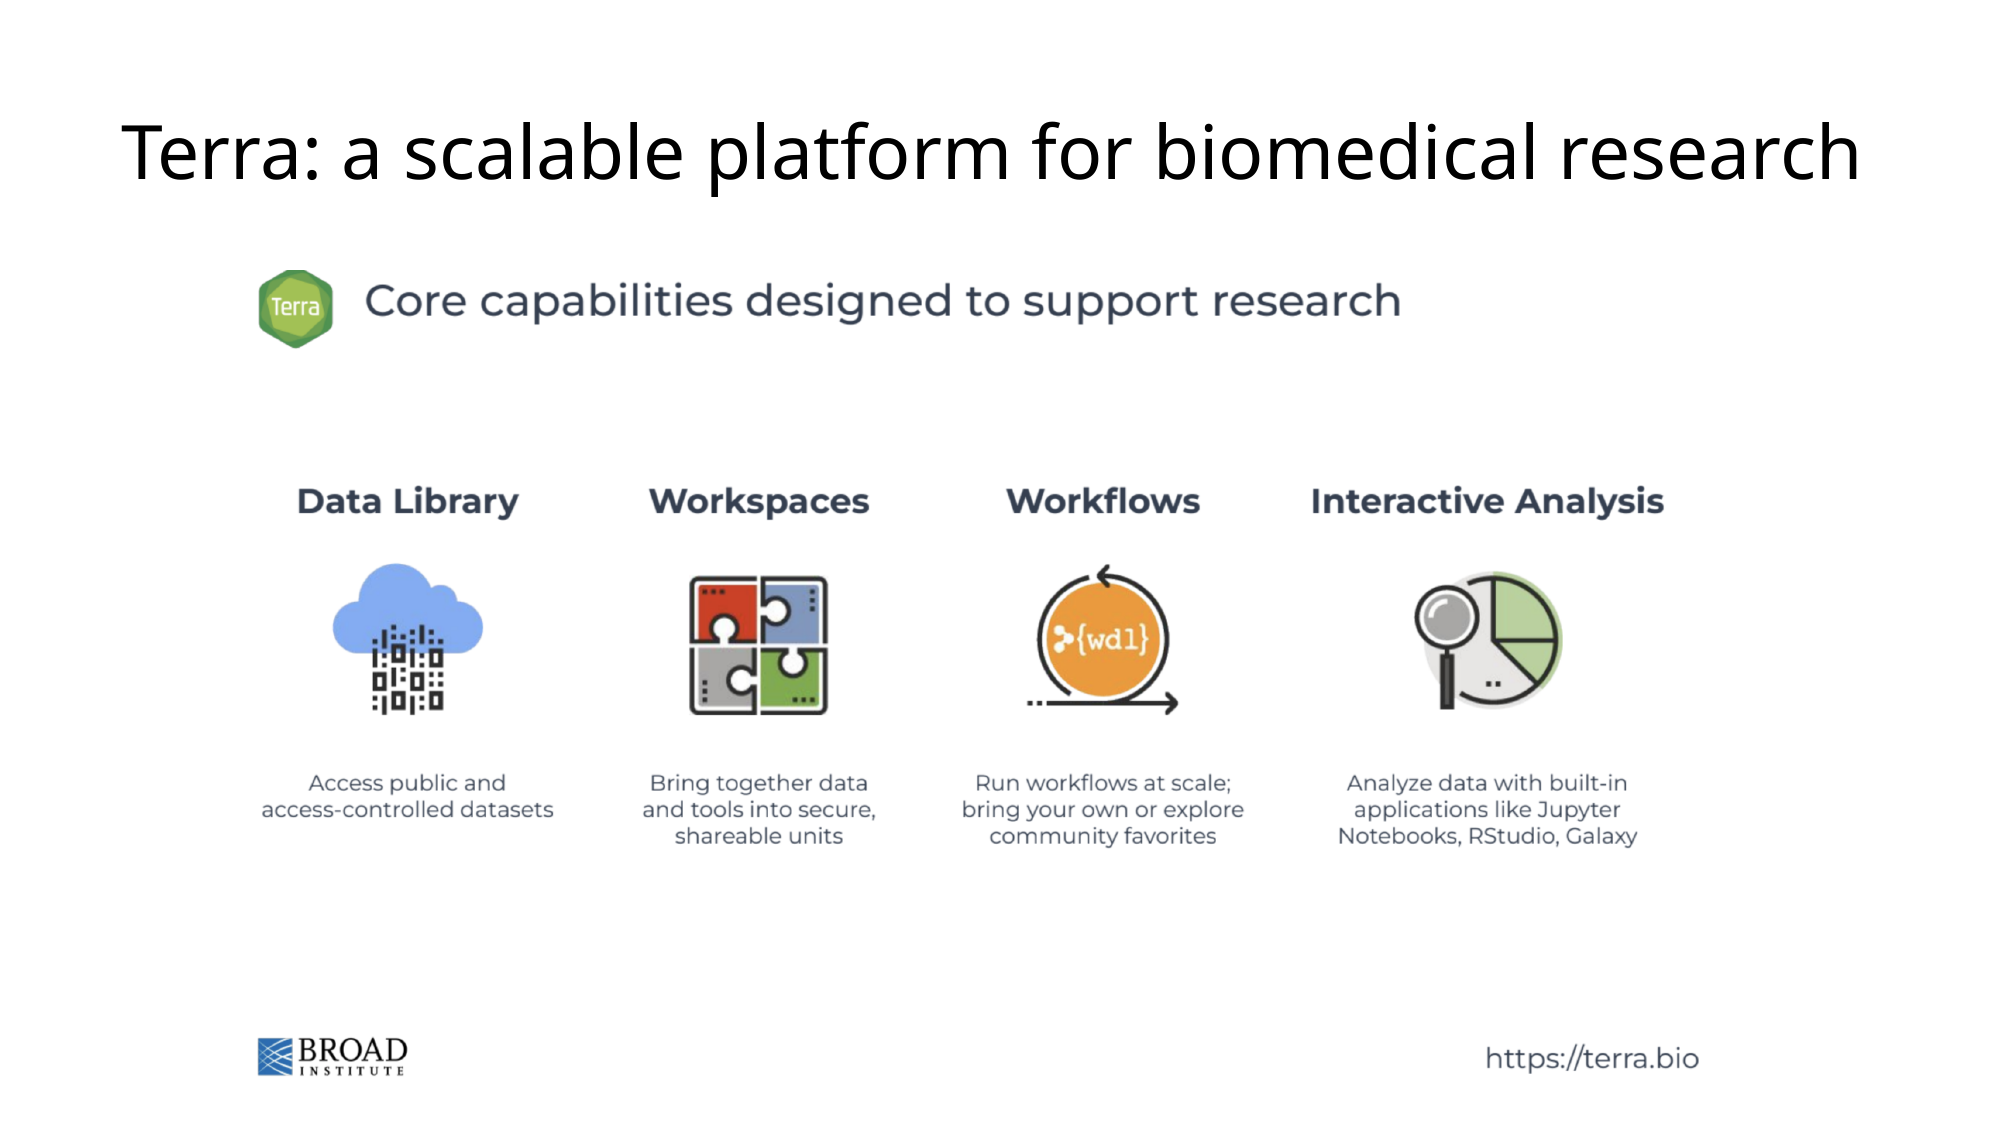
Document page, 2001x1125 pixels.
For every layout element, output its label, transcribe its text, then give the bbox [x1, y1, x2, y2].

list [226, 269, 1732, 1096]
title Terra: a scalable platform for biomedical research [106, 59, 2000, 252]
